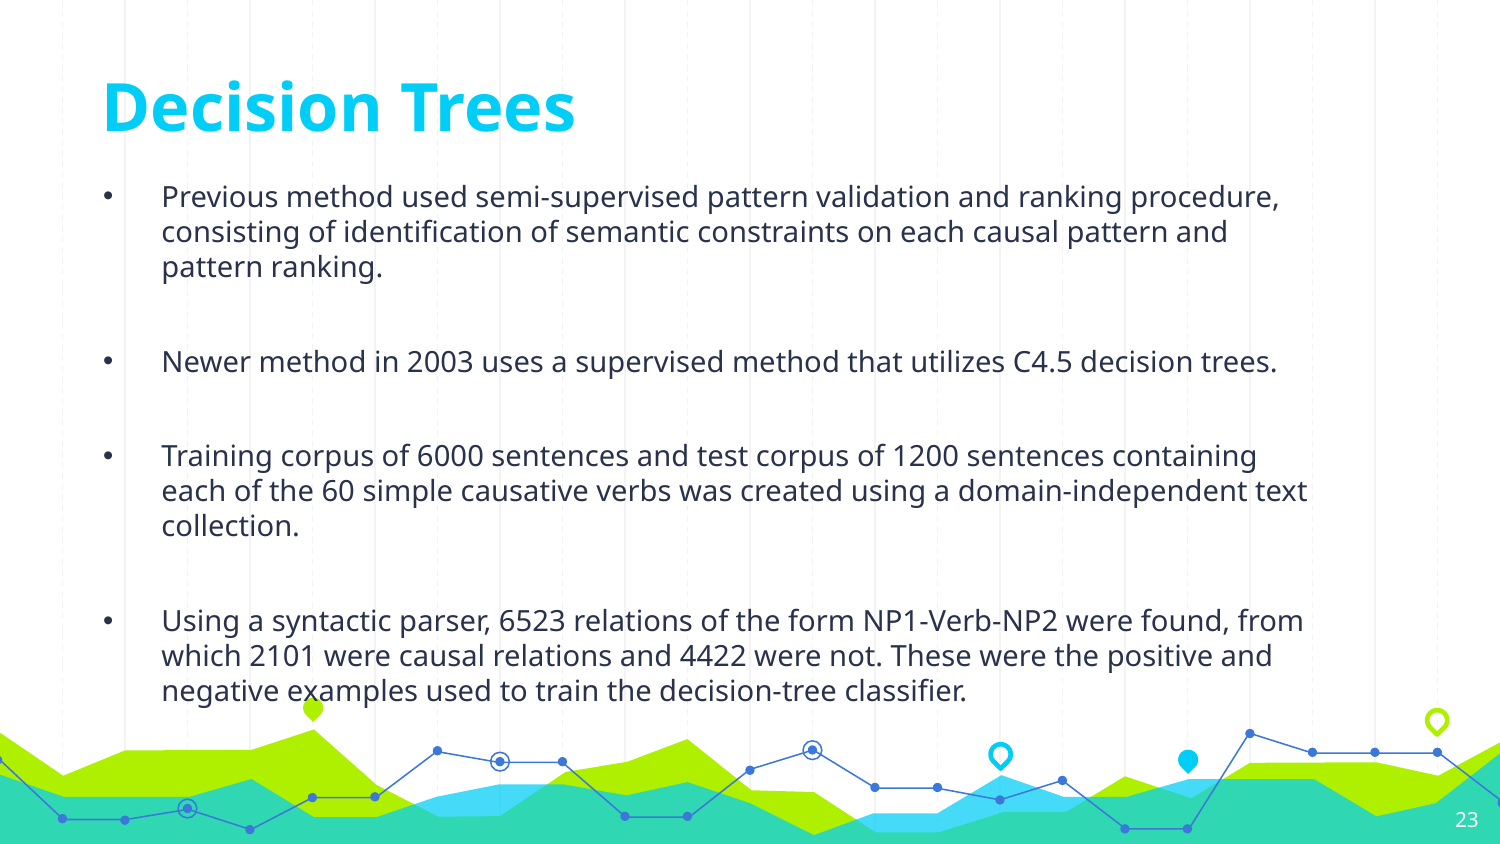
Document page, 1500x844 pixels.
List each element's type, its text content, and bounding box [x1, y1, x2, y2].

list Previous method used semi-supervised pattern validation and ranking procedure, consisting of identification of semantic constraints on each causal pattern and pattern ranking. Newer method in 2003 uses a supervised method that utilizes C4.5 decision trees. Training corpus of 6000 sentences and test corpus of 1200 sentences containing each of the 60 simple causative verbs was created using a domain-independent text collection. Using a syntactic parser, 6523 relations of the form NP1-Verb-NP2 were found, from which 2101 were causal relations and 4422 were not. These were the positive and negative examples used to train the decision-tree classifier. [71, 162, 1326, 681]
title Decision Trees [86, 42, 1341, 160]
slide_number ‹#› [1403, 791, 1494, 844]
